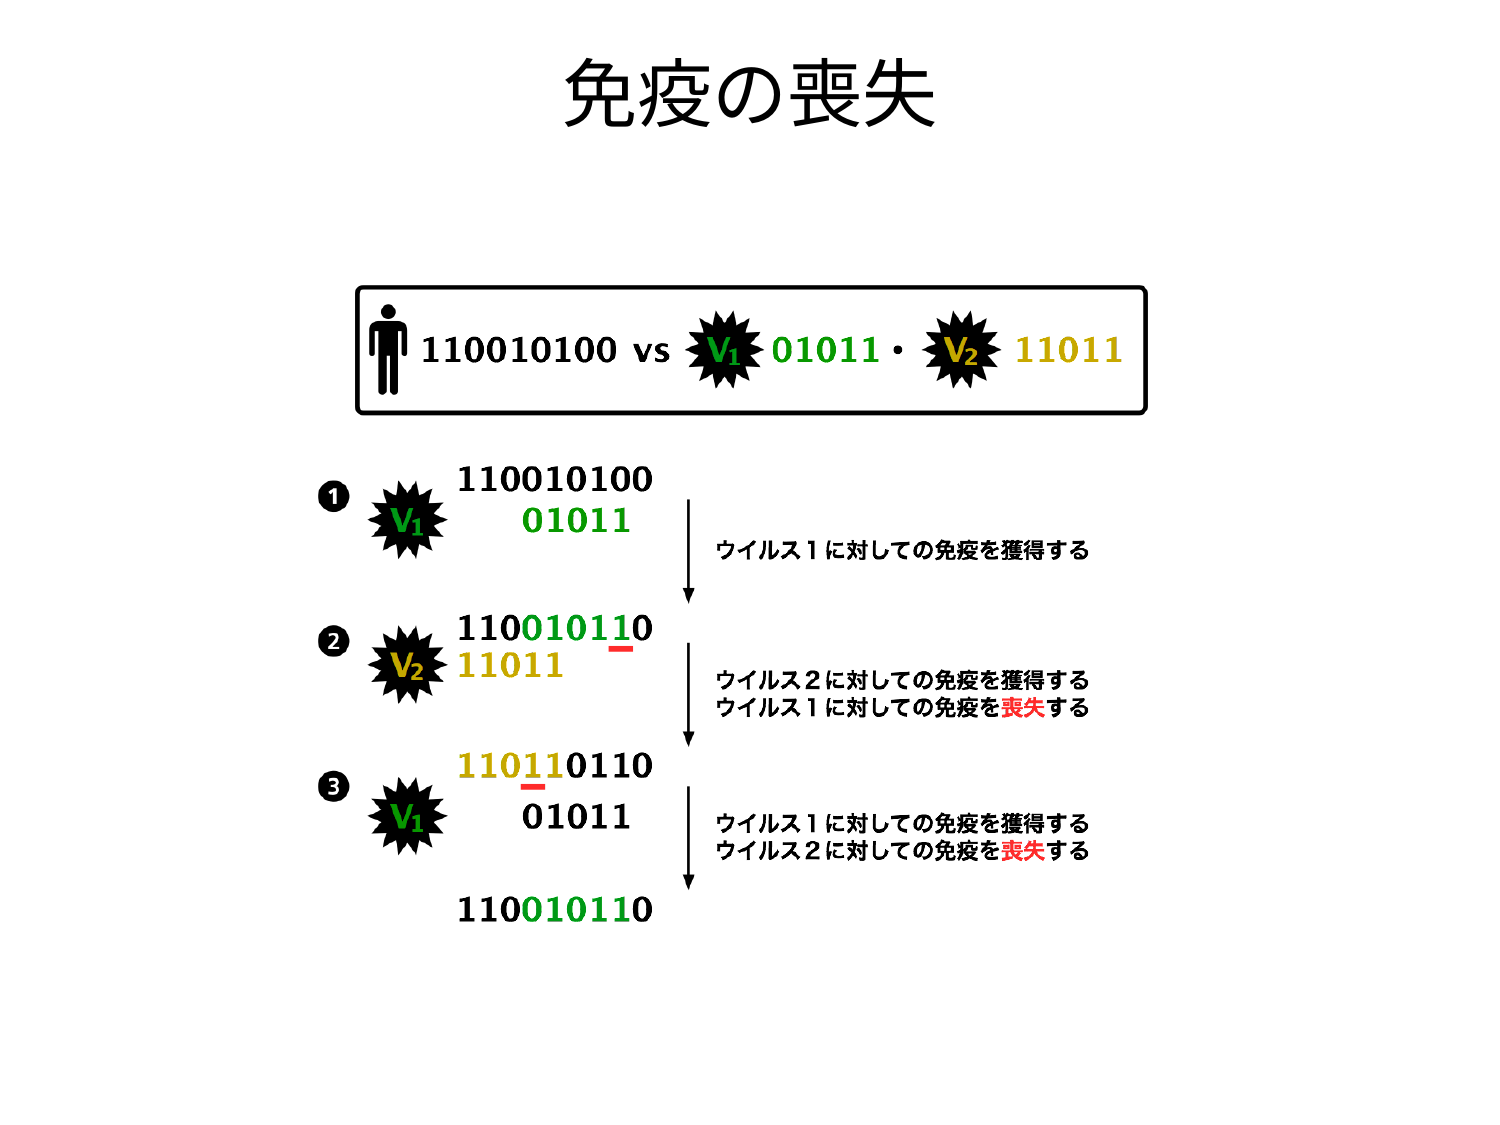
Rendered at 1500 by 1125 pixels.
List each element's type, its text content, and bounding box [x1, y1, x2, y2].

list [286, 262, 1214, 1006]
title 免疫の喪失 [75, 45, 1425, 138]
